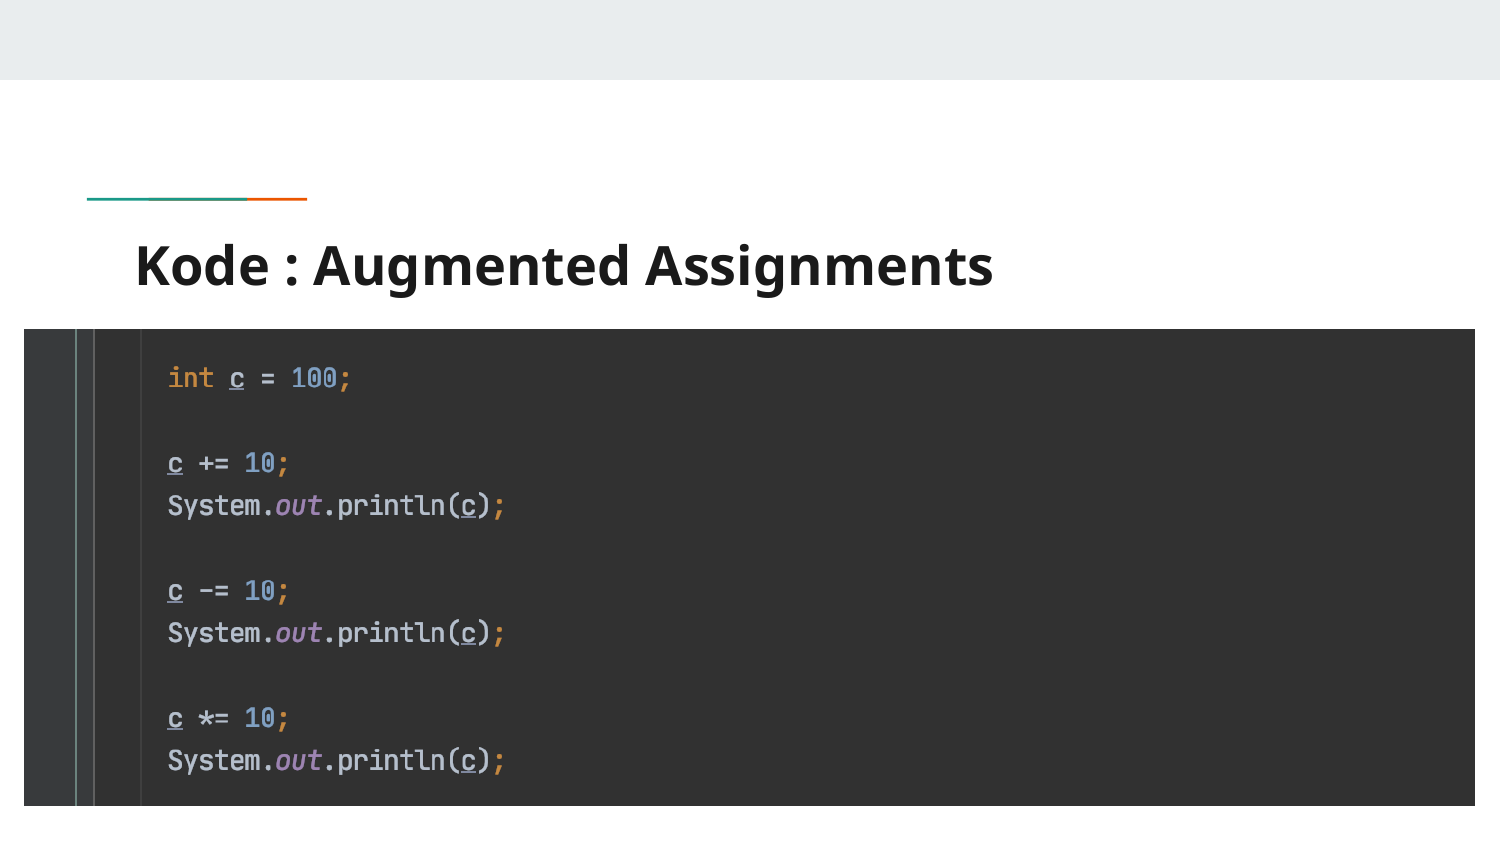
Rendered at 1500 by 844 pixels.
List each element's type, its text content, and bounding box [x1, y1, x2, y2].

title Kode : Augmented Assignments [119, 216, 1381, 305]
picture [24, 328, 1476, 806]
